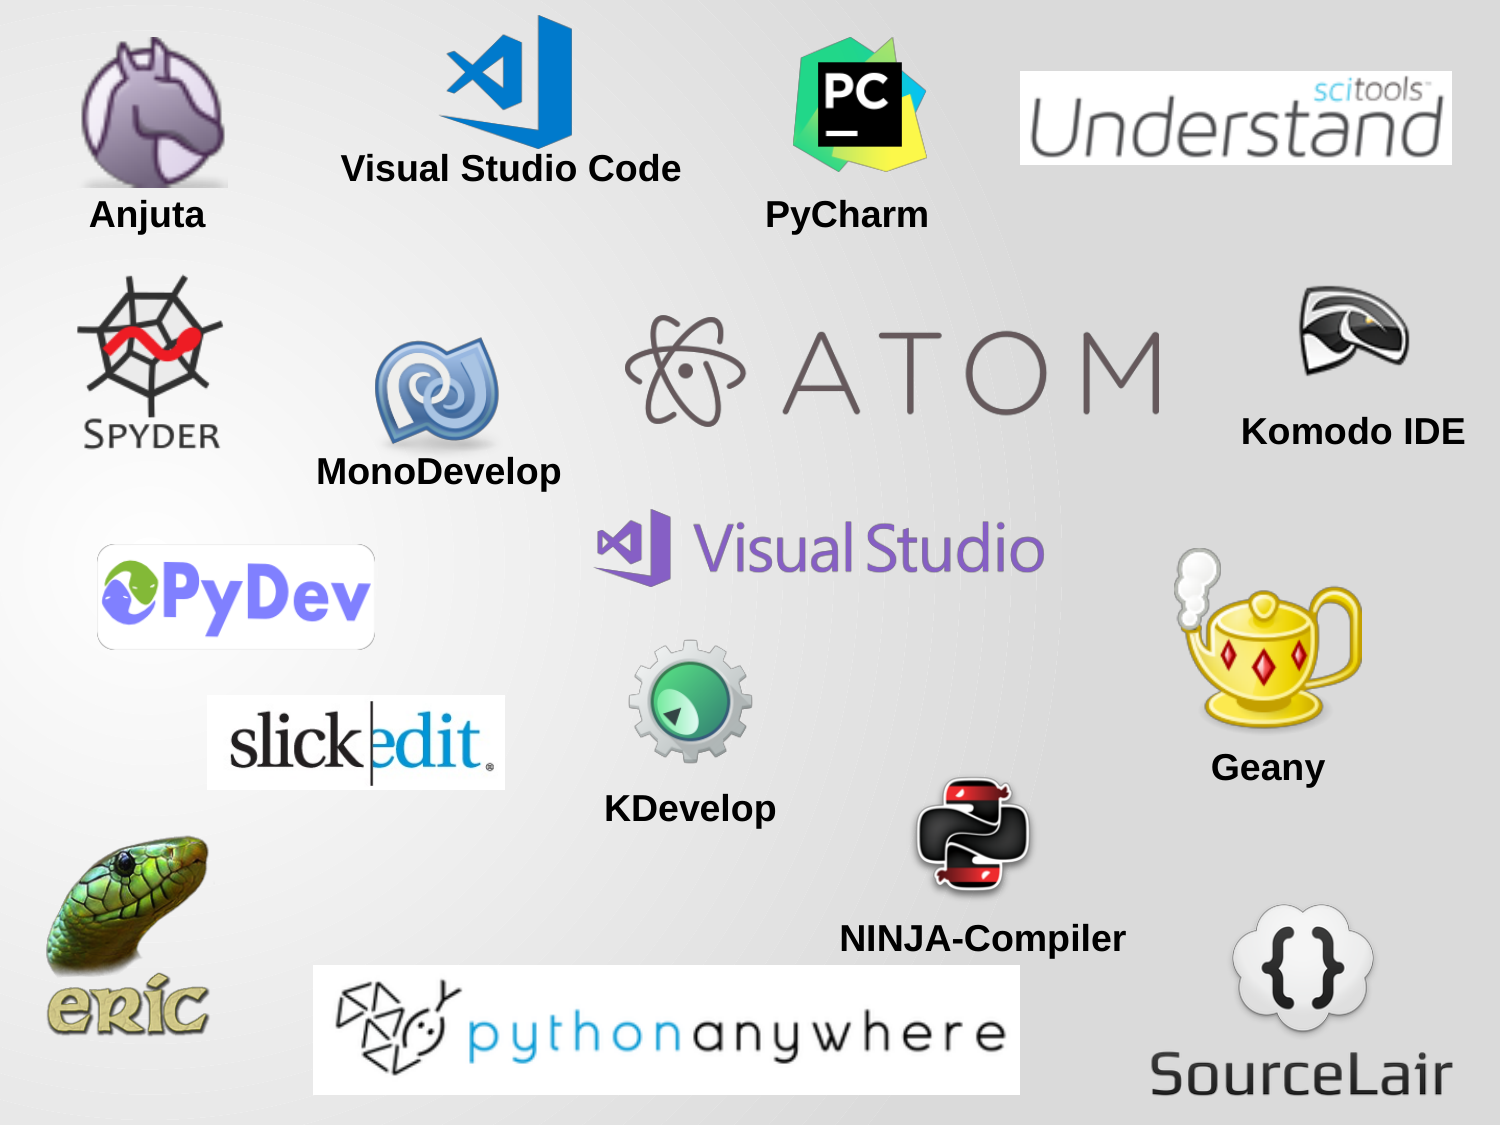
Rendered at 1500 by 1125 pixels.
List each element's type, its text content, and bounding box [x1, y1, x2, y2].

picture [593, 509, 1053, 588]
text_box KDevelop [589, 776, 792, 836]
text_box MonoDevelop [301, 439, 578, 500]
picture [97, 544, 376, 650]
picture [792, 37, 927, 172]
picture [312, 964, 1021, 1096]
text_box Anjuta [73, 182, 221, 243]
text_box Komodo IDE [1226, 400, 1482, 460]
picture [57, 272, 237, 452]
text_box Geany [1196, 743, 1341, 796]
picture [1136, 831, 1468, 1125]
picture [905, 770, 1041, 906]
picture [371, 330, 507, 466]
text_box NINJA-Compiler [824, 906, 1134, 967]
picture [76, 36, 228, 188]
picture [617, 627, 765, 775]
picture [11, 819, 246, 1055]
picture [1173, 547, 1363, 737]
text_box Visual Studio Code [325, 136, 698, 196]
picture [437, 14, 573, 150]
picture [624, 315, 1159, 427]
text_box PyCharm [750, 182, 945, 243]
picture [206, 695, 506, 790]
picture [1295, 272, 1413, 390]
picture [1019, 71, 1453, 166]
